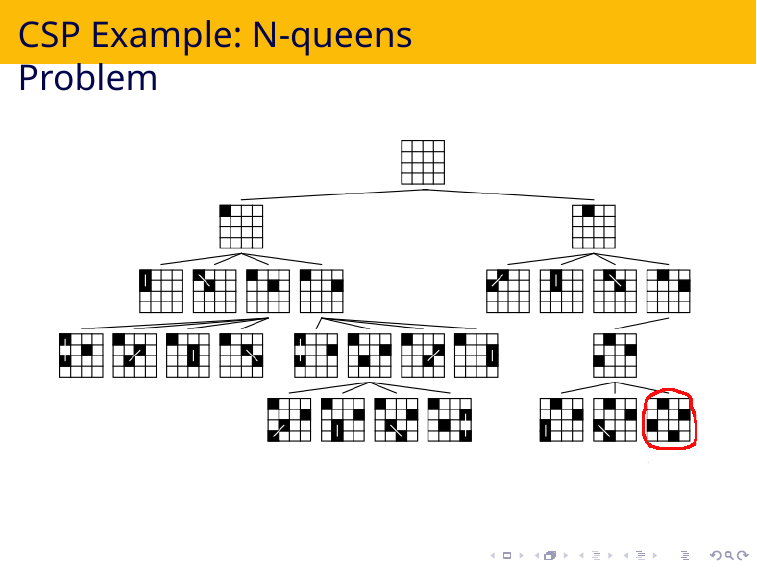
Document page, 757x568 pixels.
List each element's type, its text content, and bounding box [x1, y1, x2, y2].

text_box [0, 0, 756, 64]
picture [58, 140, 697, 463]
text_box CSP Example: N-queens Problem [15, 9, 494, 98]
